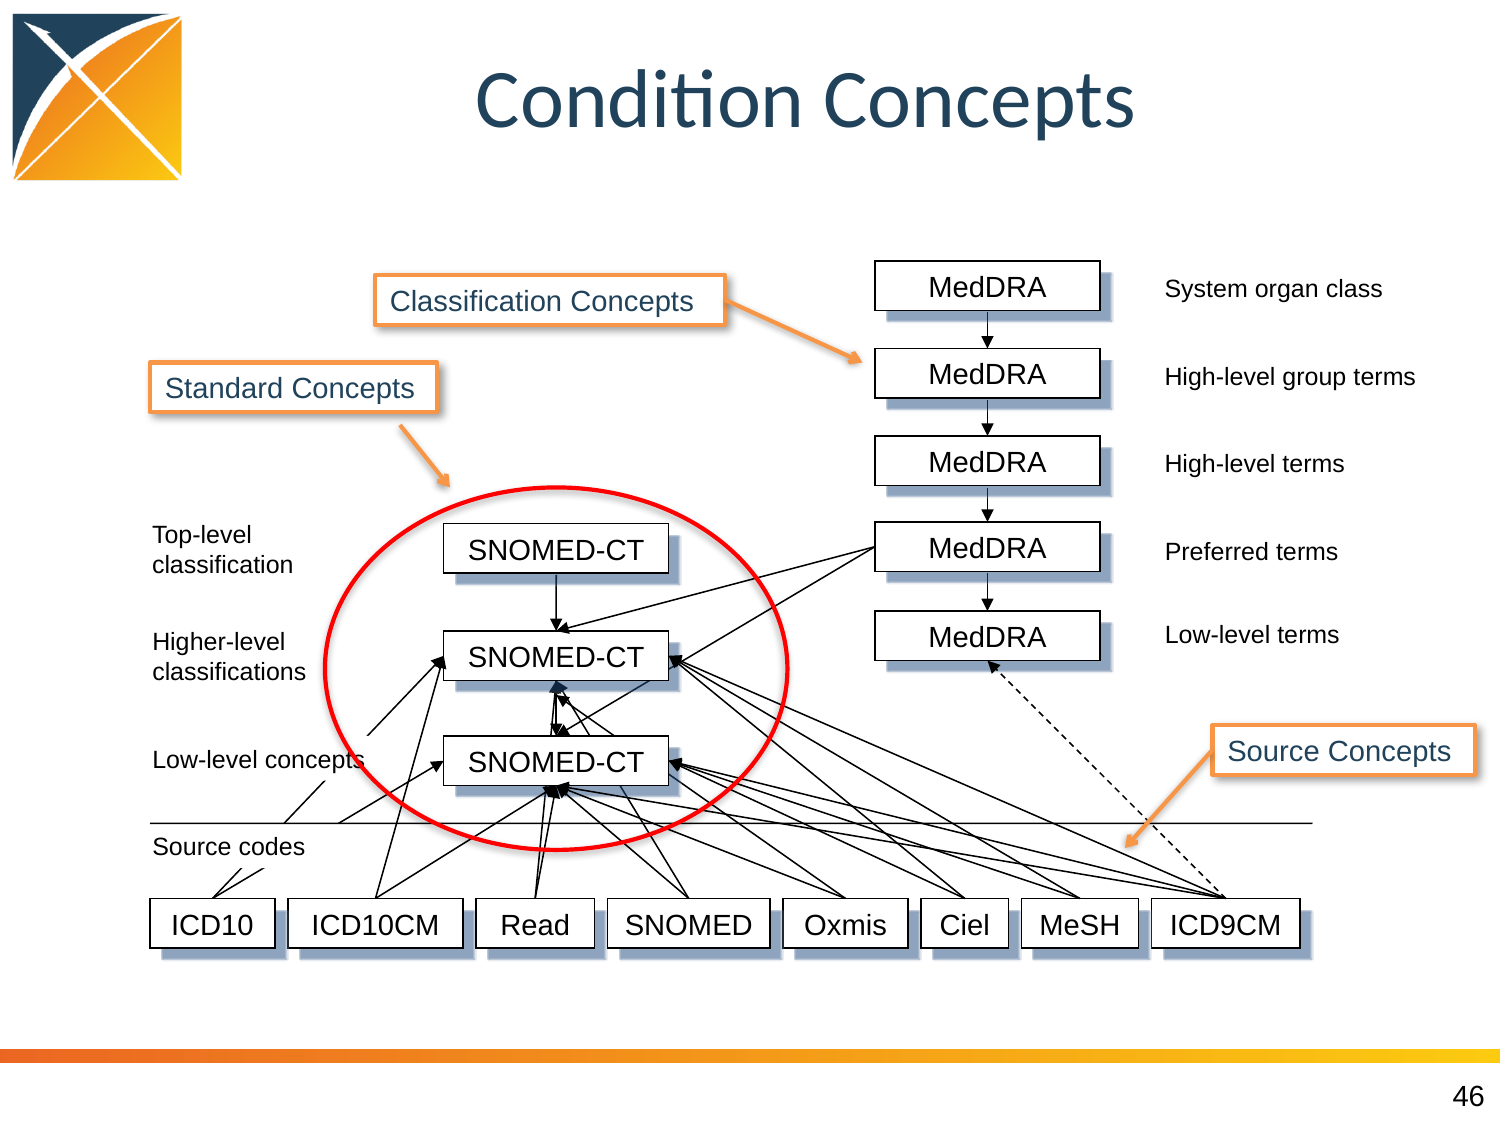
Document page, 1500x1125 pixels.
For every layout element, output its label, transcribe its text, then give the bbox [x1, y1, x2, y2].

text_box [534, 787, 553, 899]
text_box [555, 787, 690, 899]
text_box Low-level terms [1149, 610, 1400, 656]
text_box SNOMED [607, 910, 770, 949]
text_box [1081, 656, 1226, 661]
text_box System organ class [1149, 265, 1438, 311]
text_box Ciel [921, 909, 1009, 949]
text_box High-level terms [1149, 440, 1375, 486]
text_box Source Concepts [1232, 723, 1477, 777]
text_box MedDRA [879, 610, 1100, 655]
text_box [324, 486, 727, 785]
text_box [399, 424, 451, 488]
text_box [555, 547, 876, 632]
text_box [668, 656, 965, 761]
picture [0, 0, 206, 200]
text_box MeSH [1021, 909, 1139, 949]
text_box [970, 761, 1081, 899]
text_box Preferred terms [1149, 528, 1400, 573]
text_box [534, 682, 555, 784]
text_box Standard Concepts [148, 360, 439, 414]
text_box Low-level concepts [137, 735, 207, 781]
text_box MedDRA [874, 521, 1100, 572]
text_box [449, 787, 532, 899]
text_box Top-level classification [137, 510, 363, 586]
text_box Source codes [137, 823, 206, 869]
text_box Higher-level classifications [137, 618, 329, 694]
text_box Oxmis [783, 910, 909, 949]
slide_number 46 [1149, 1065, 1500, 1125]
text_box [555, 638, 876, 680]
text_box Classification Concepts [373, 273, 727, 327]
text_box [555, 694, 662, 784]
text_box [668, 761, 965, 899]
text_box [559, 682, 662, 693]
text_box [1084, 662, 1227, 762]
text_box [1084, 761, 1226, 899]
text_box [724, 299, 863, 363]
text_box MedDRA [874, 435, 1100, 486]
text_box High-level group terms [1149, 353, 1438, 398]
text_box Read [475, 908, 595, 949]
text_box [212, 656, 374, 899]
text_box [375, 656, 444, 899]
text_box ICD10 [150, 898, 275, 949]
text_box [1124, 749, 1213, 849]
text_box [966, 656, 1081, 761]
text_box MedDRA [874, 348, 1100, 399]
title Condition Concepts [187, 24, 1425, 163]
text_box ICD9CM [1151, 898, 1300, 949]
text_box ICD10CM [288, 908, 463, 949]
text_box MedDRA [874, 260, 1100, 311]
